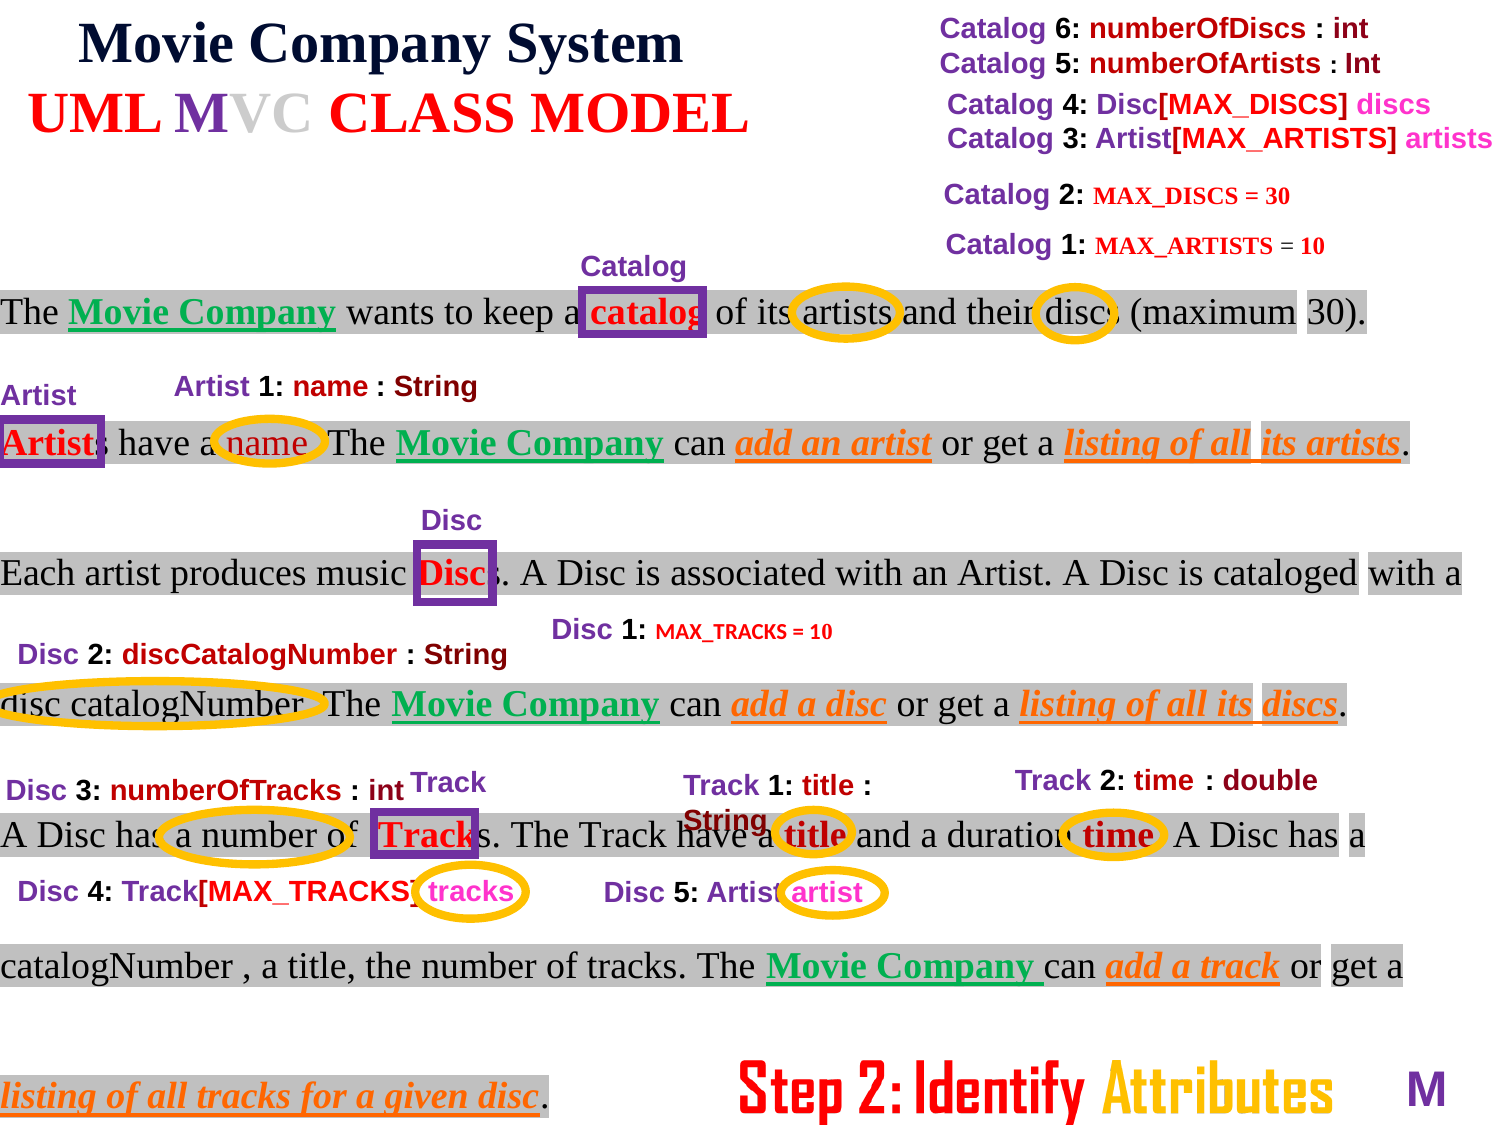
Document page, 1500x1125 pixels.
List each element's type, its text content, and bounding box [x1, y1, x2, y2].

picture [0, 290, 1477, 1125]
text_box Catalog 1: MAX_ARTISTS = 10 [930, 217, 1423, 268]
title Movie Company System UML MVC CLASS MODEL [0, 0, 1027, 193]
text_box Catalog 2: MAX_DISCS = 30 [928, 167, 1343, 218]
text_box Catalog 5: numberOfArtists : Int [924, 37, 1500, 88]
text_box Catalog 3: Artist[MAX_ARTISTS] artists [932, 128, 1500, 162]
text_box Catalog [565, 239, 808, 289]
text_box Catalog 6: numberOfDiscs : int [924, 2, 1500, 37]
text_box Catalog 4: Disc[MAX_DISCS] discs [932, 88, 1500, 128]
